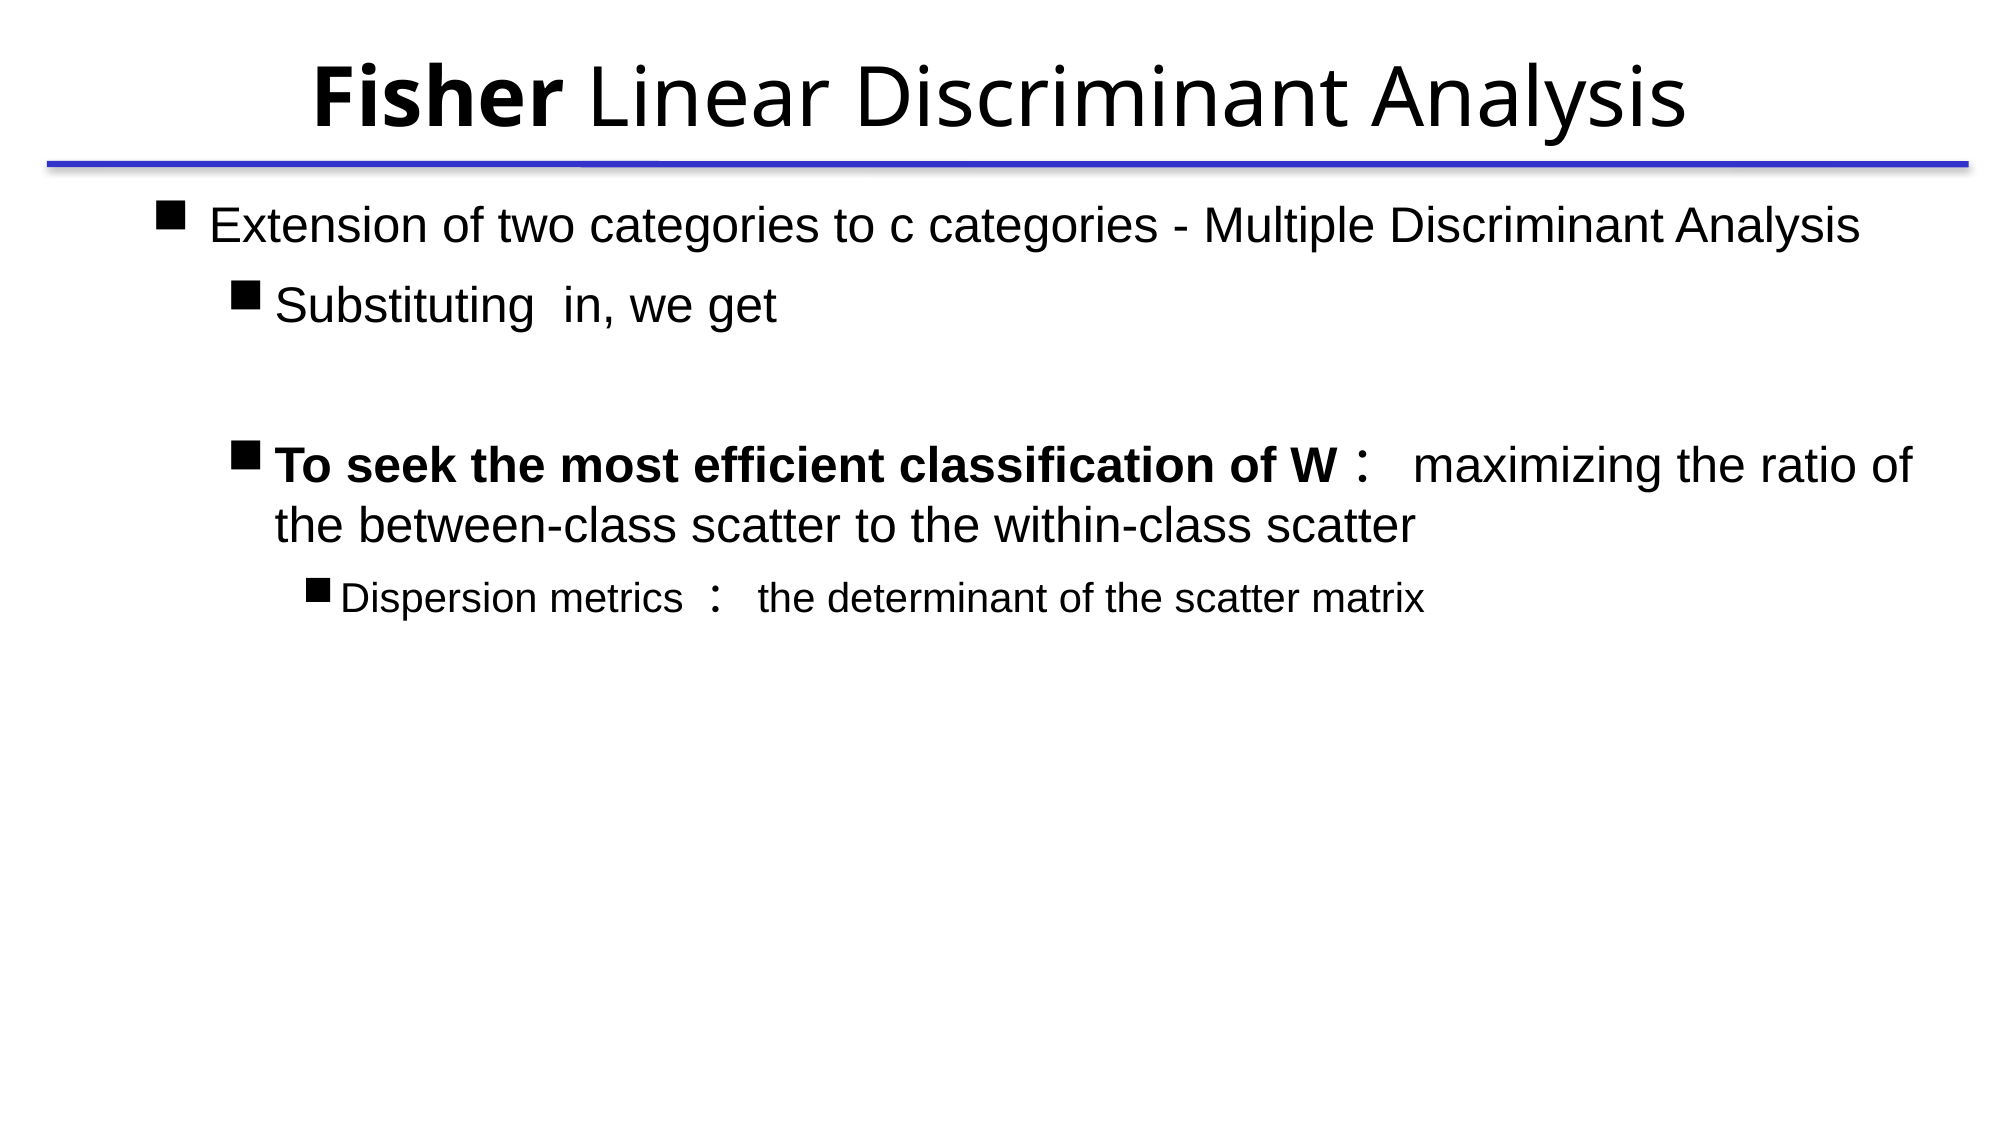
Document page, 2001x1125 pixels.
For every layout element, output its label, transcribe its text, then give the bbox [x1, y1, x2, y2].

title Fisher Linear Discriminant Analysis [0, 31, 2000, 156]
